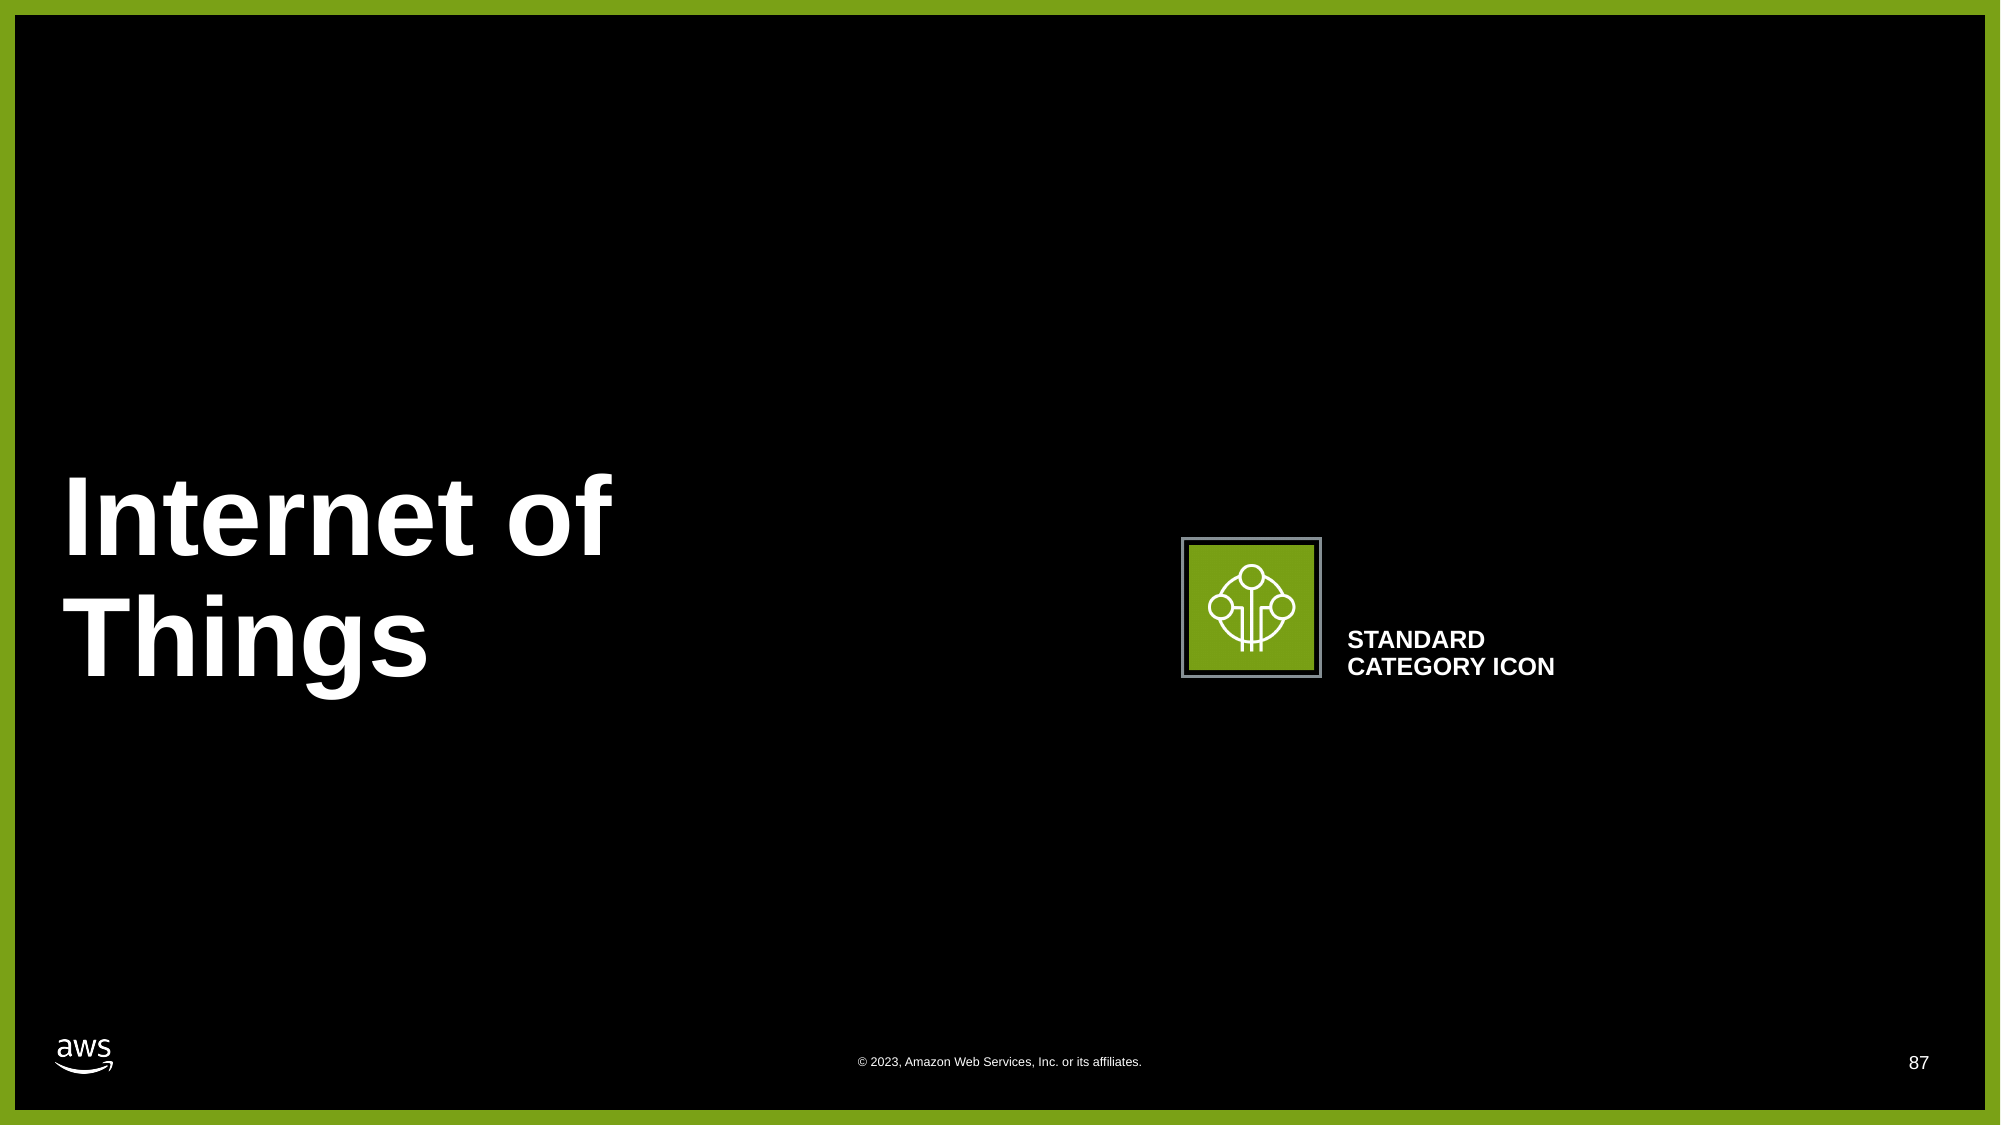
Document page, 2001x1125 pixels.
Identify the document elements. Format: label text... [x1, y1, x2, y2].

picture [1181, 537, 1322, 678]
picture [55, 1039, 113, 1074]
title Internet of Things [47, 339, 1393, 709]
footer © 2023, Amazon Web Services, Inc. or its affiliates. [662, 1031, 1338, 1092]
text_box STANDARD CATEGORY ICON [1332, 541, 1780, 689]
slide_number 87 [1494, 1031, 1945, 1092]
